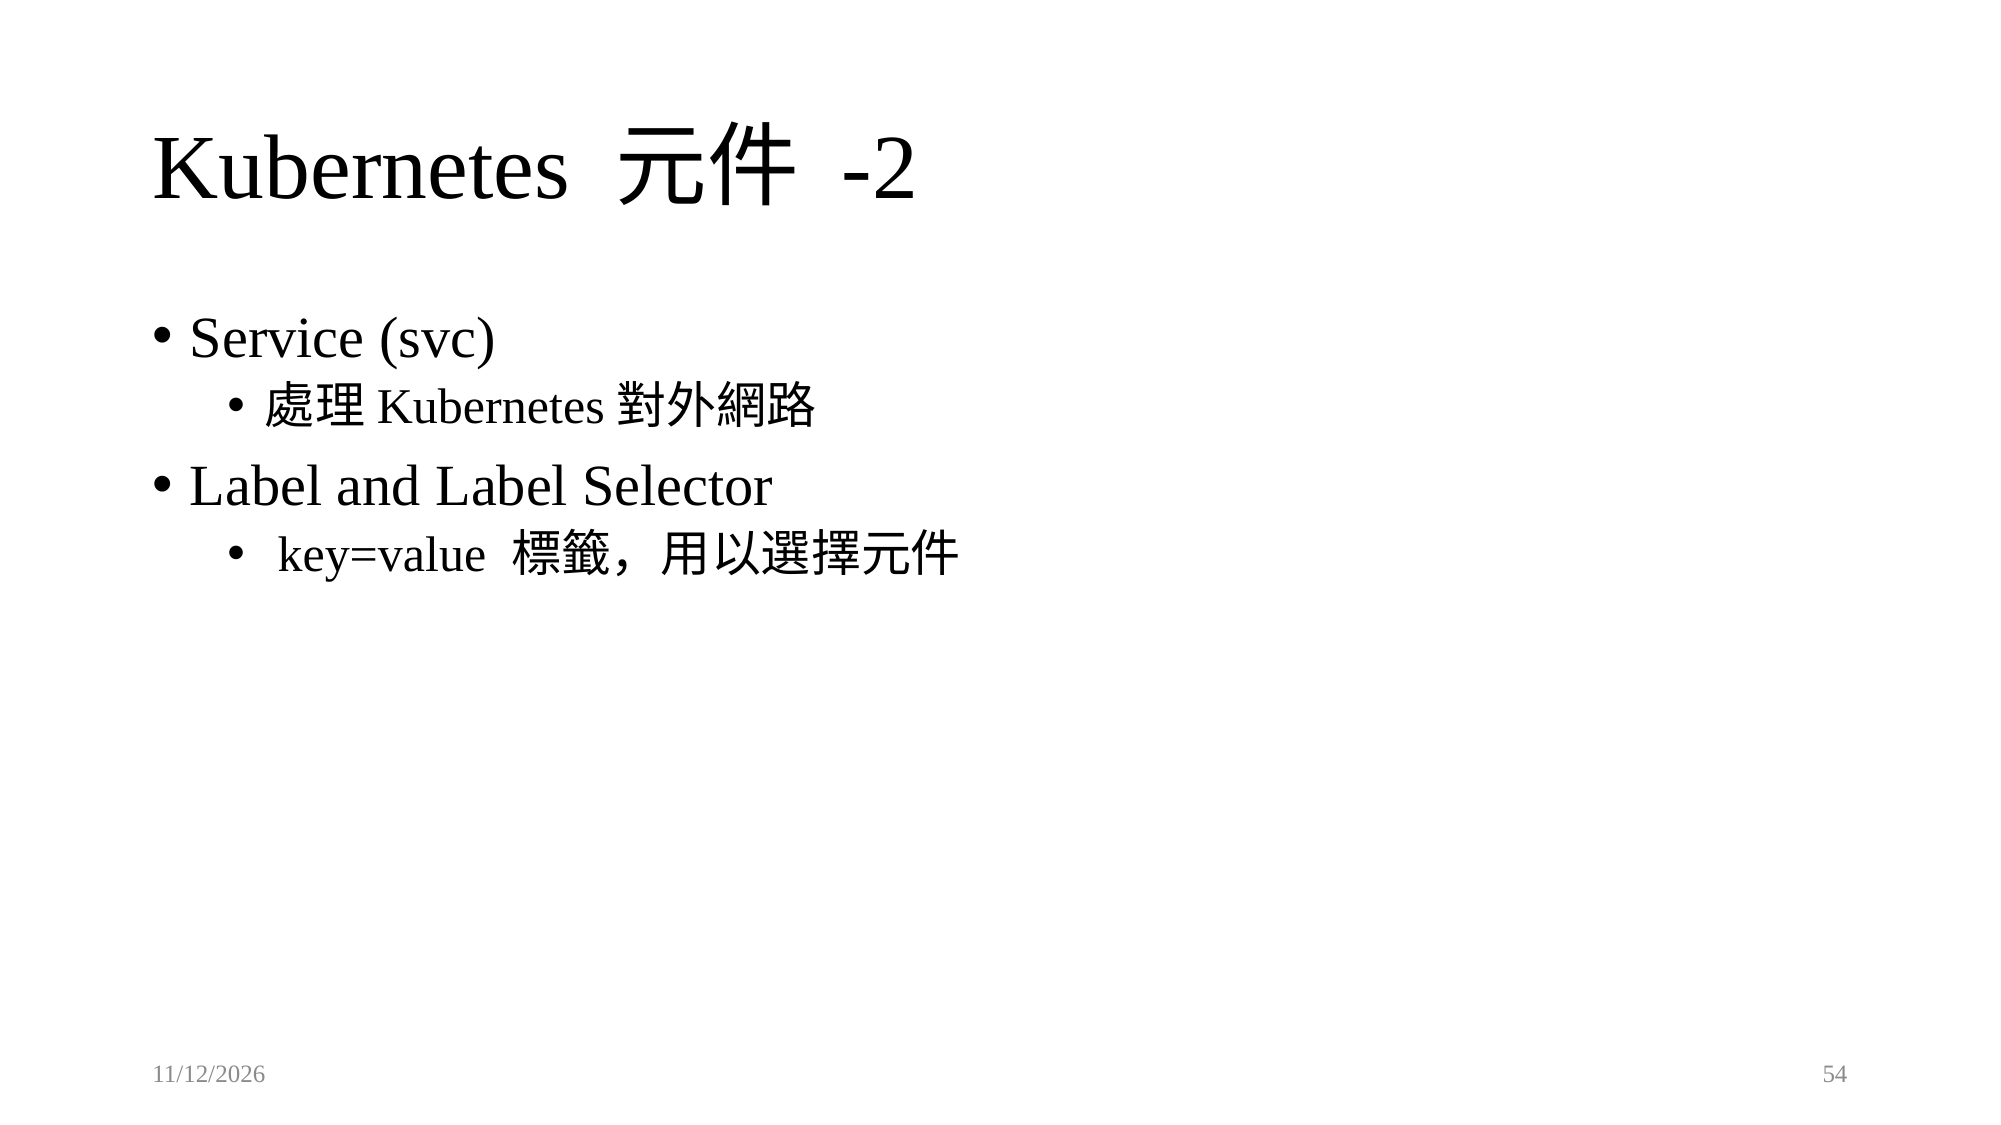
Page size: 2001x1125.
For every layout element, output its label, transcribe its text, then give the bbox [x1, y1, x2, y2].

list Service (svc) 處理Kubernetes對外網路 Label and Label Selector key=value 標籤，用以選擇元件 [137, 299, 1863, 1014]
slide_number 54 [1412, 1042, 1863, 1103]
title Kubernetes 元件 -2 [137, 59, 1863, 278]
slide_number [137, 1042, 588, 1103]
